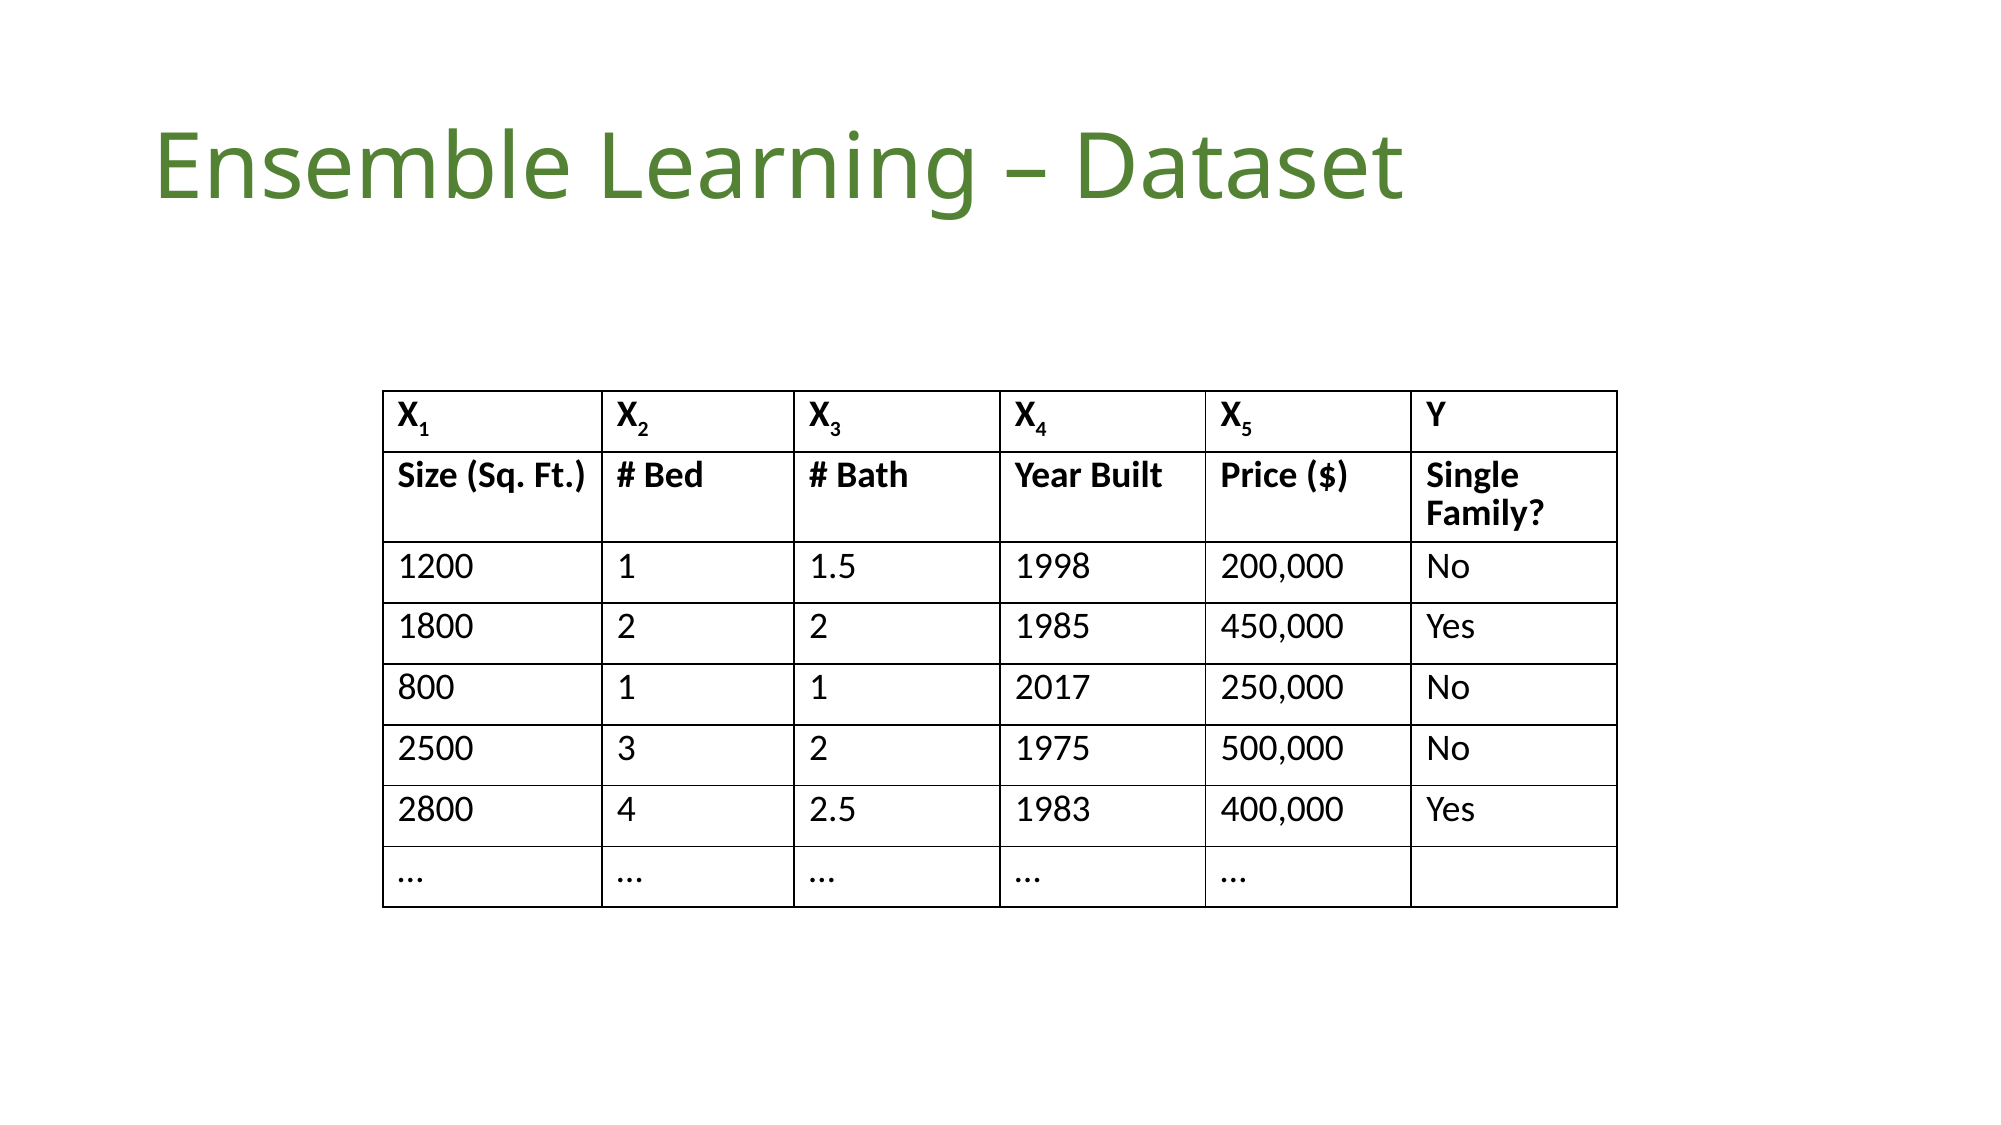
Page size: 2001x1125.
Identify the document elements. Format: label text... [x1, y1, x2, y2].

table_header X1 [384, 392, 601, 451]
table_cell # Bed [603, 453, 793, 541]
table_cell 1 [795, 665, 999, 724]
table_cell # Bath [795, 453, 999, 541]
table_cell No [1412, 543, 1616, 602]
table_cell … [603, 847, 793, 906]
table_cell 450,000 [1206, 604, 1410, 663]
table_cell … [795, 847, 999, 906]
table_cell 1 [603, 665, 793, 724]
table_cell 800 [384, 665, 601, 724]
table_cell 1200 [384, 543, 601, 602]
table_cell … [384, 847, 601, 906]
table_cell 2.5 [795, 786, 999, 846]
table_header X4 [1001, 392, 1205, 451]
table_cell 2 [603, 604, 793, 663]
table_cell 2500 [384, 726, 601, 785]
table_cell 2017 [1001, 665, 1205, 724]
table_cell … [1001, 847, 1205, 906]
table_cell 1.5 [795, 543, 999, 602]
table_cell 250,000 [1206, 665, 1410, 724]
table_cell Size (Sq. Ft.) [384, 453, 601, 541]
table_cell 1983 [1001, 786, 1205, 846]
table_cell Single Family? [1412, 453, 1616, 541]
table_cell 1975 [1001, 726, 1205, 785]
table_cell Yes [1412, 786, 1616, 846]
table_header X5 [1206, 392, 1410, 451]
table_header Y [1412, 392, 1616, 451]
table_cell 500,000 [1206, 726, 1410, 785]
table_cell 1 [603, 543, 793, 602]
table_cell No [1412, 665, 1616, 724]
table_cell 1985 [1001, 604, 1205, 663]
table_cell 1800 [384, 604, 601, 663]
table_cell … [1206, 847, 1410, 906]
table_cell 400,000 [1206, 786, 1410, 846]
table_cell No [1412, 726, 1616, 785]
title Ensemble Learning – Dataset [137, 59, 1863, 278]
table_cell 200,000 [1206, 543, 1410, 602]
table_cell Yes [1412, 604, 1616, 663]
table_cell Year Built [1001, 453, 1205, 541]
table_cell 2 [795, 604, 999, 663]
table_cell 2800 [384, 786, 601, 846]
table_cell [1412, 847, 1616, 906]
table_cell Price ($) [1206, 453, 1410, 541]
table_cell 2 [795, 726, 999, 785]
table_cell 1998 [1001, 543, 1205, 602]
table_cell 3 [603, 726, 793, 785]
table_header X2 [603, 392, 793, 451]
table_header X3 [795, 392, 999, 451]
table_cell 4 [603, 786, 793, 846]
